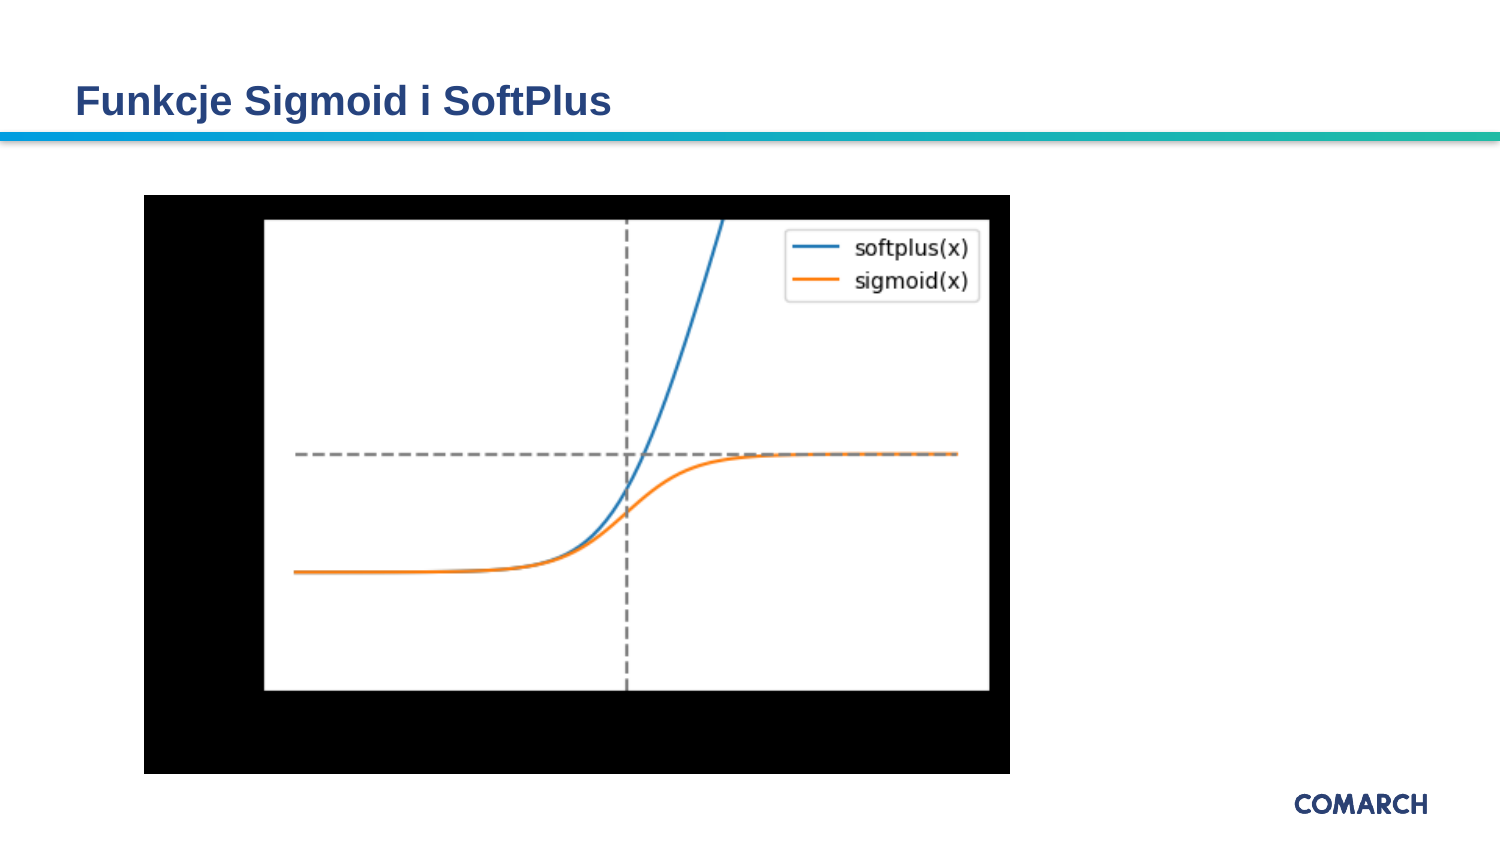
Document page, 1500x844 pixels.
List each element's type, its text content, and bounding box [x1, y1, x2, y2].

picture [1294, 793, 1427, 814]
list Funkcje Sigmoid i SoftPlus [75, 17, 1427, 132]
picture [143, 194, 1011, 774]
